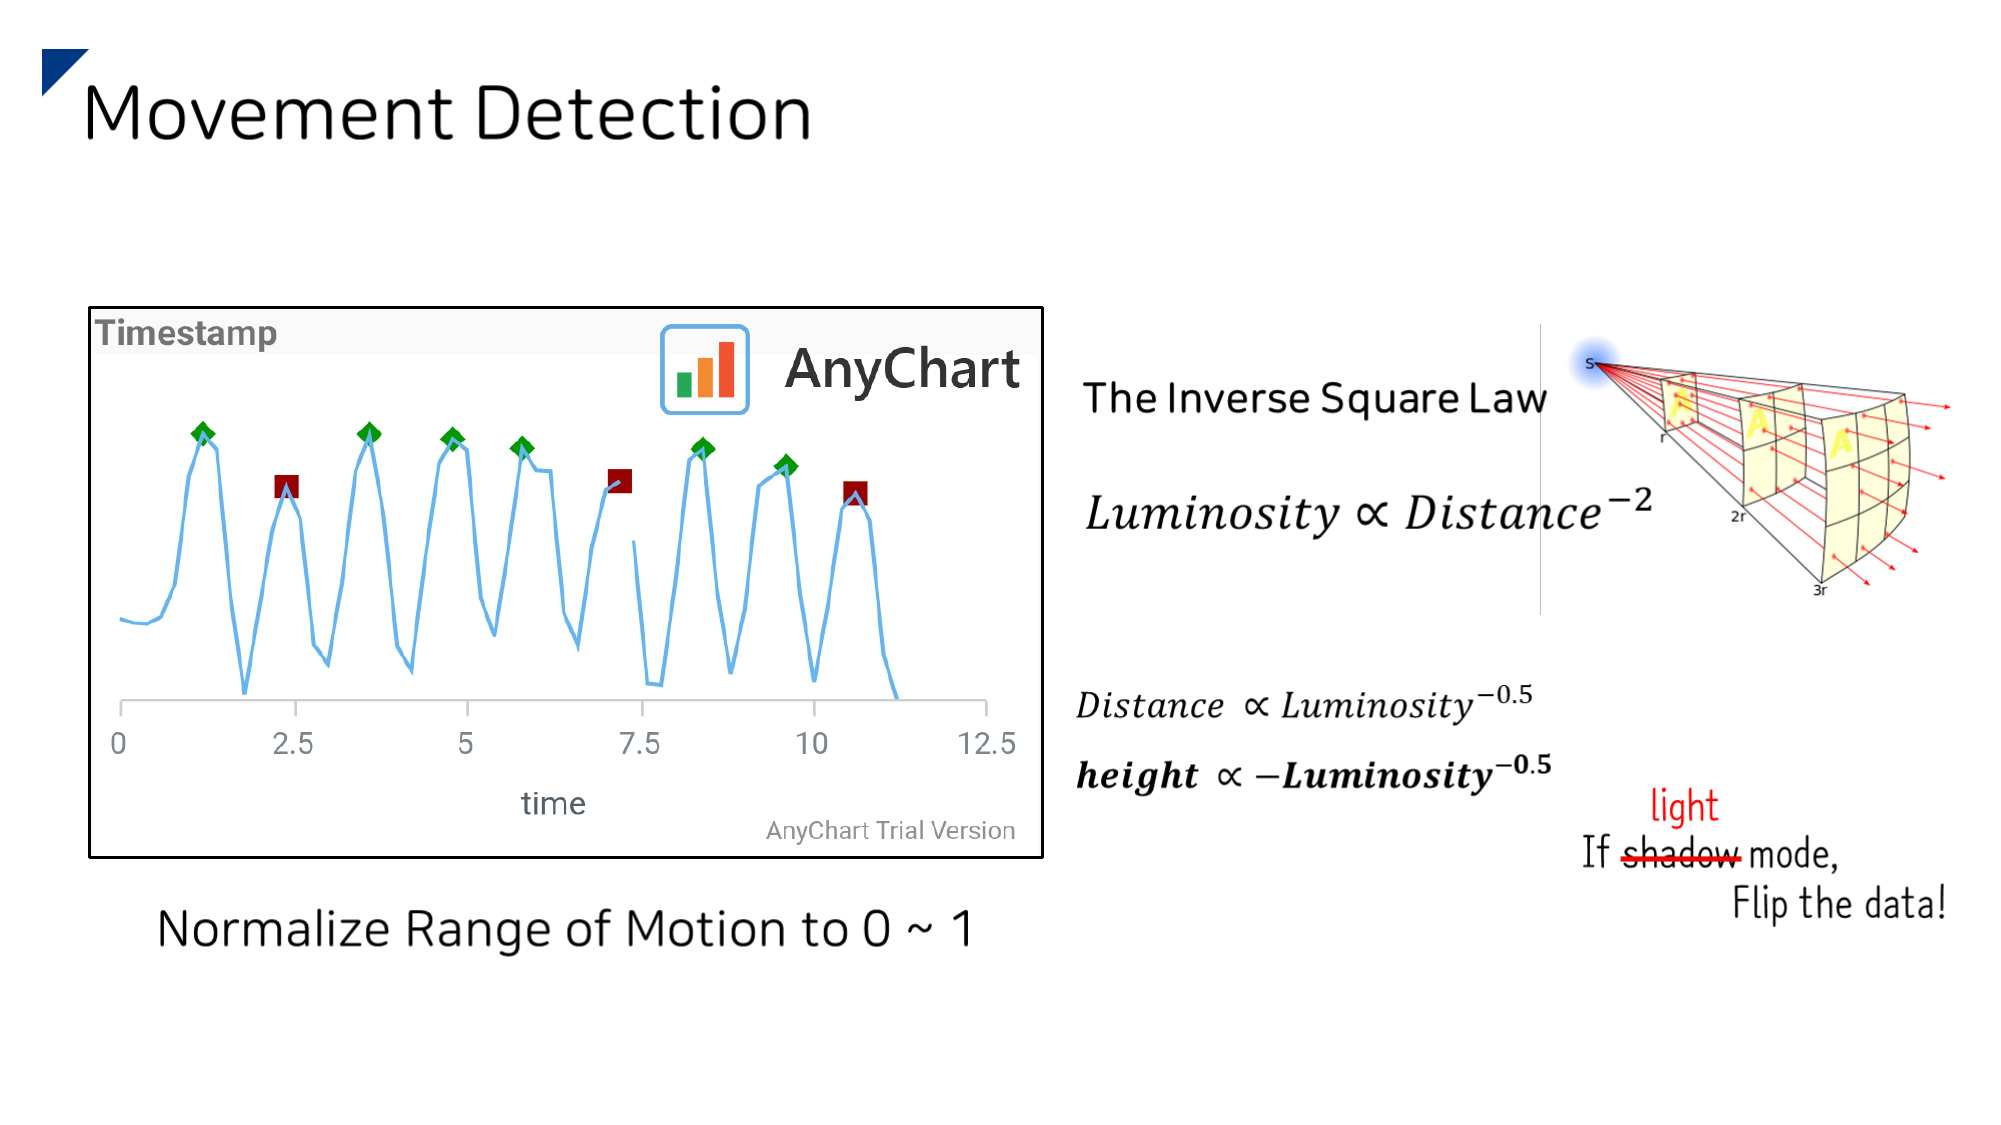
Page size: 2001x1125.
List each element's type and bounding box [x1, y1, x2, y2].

picture [91, 308, 1041, 857]
picture [1057, 659, 2000, 953]
picture [35, 47, 1201, 206]
picture [1057, 324, 1977, 615]
picture [124, 884, 1008, 991]
